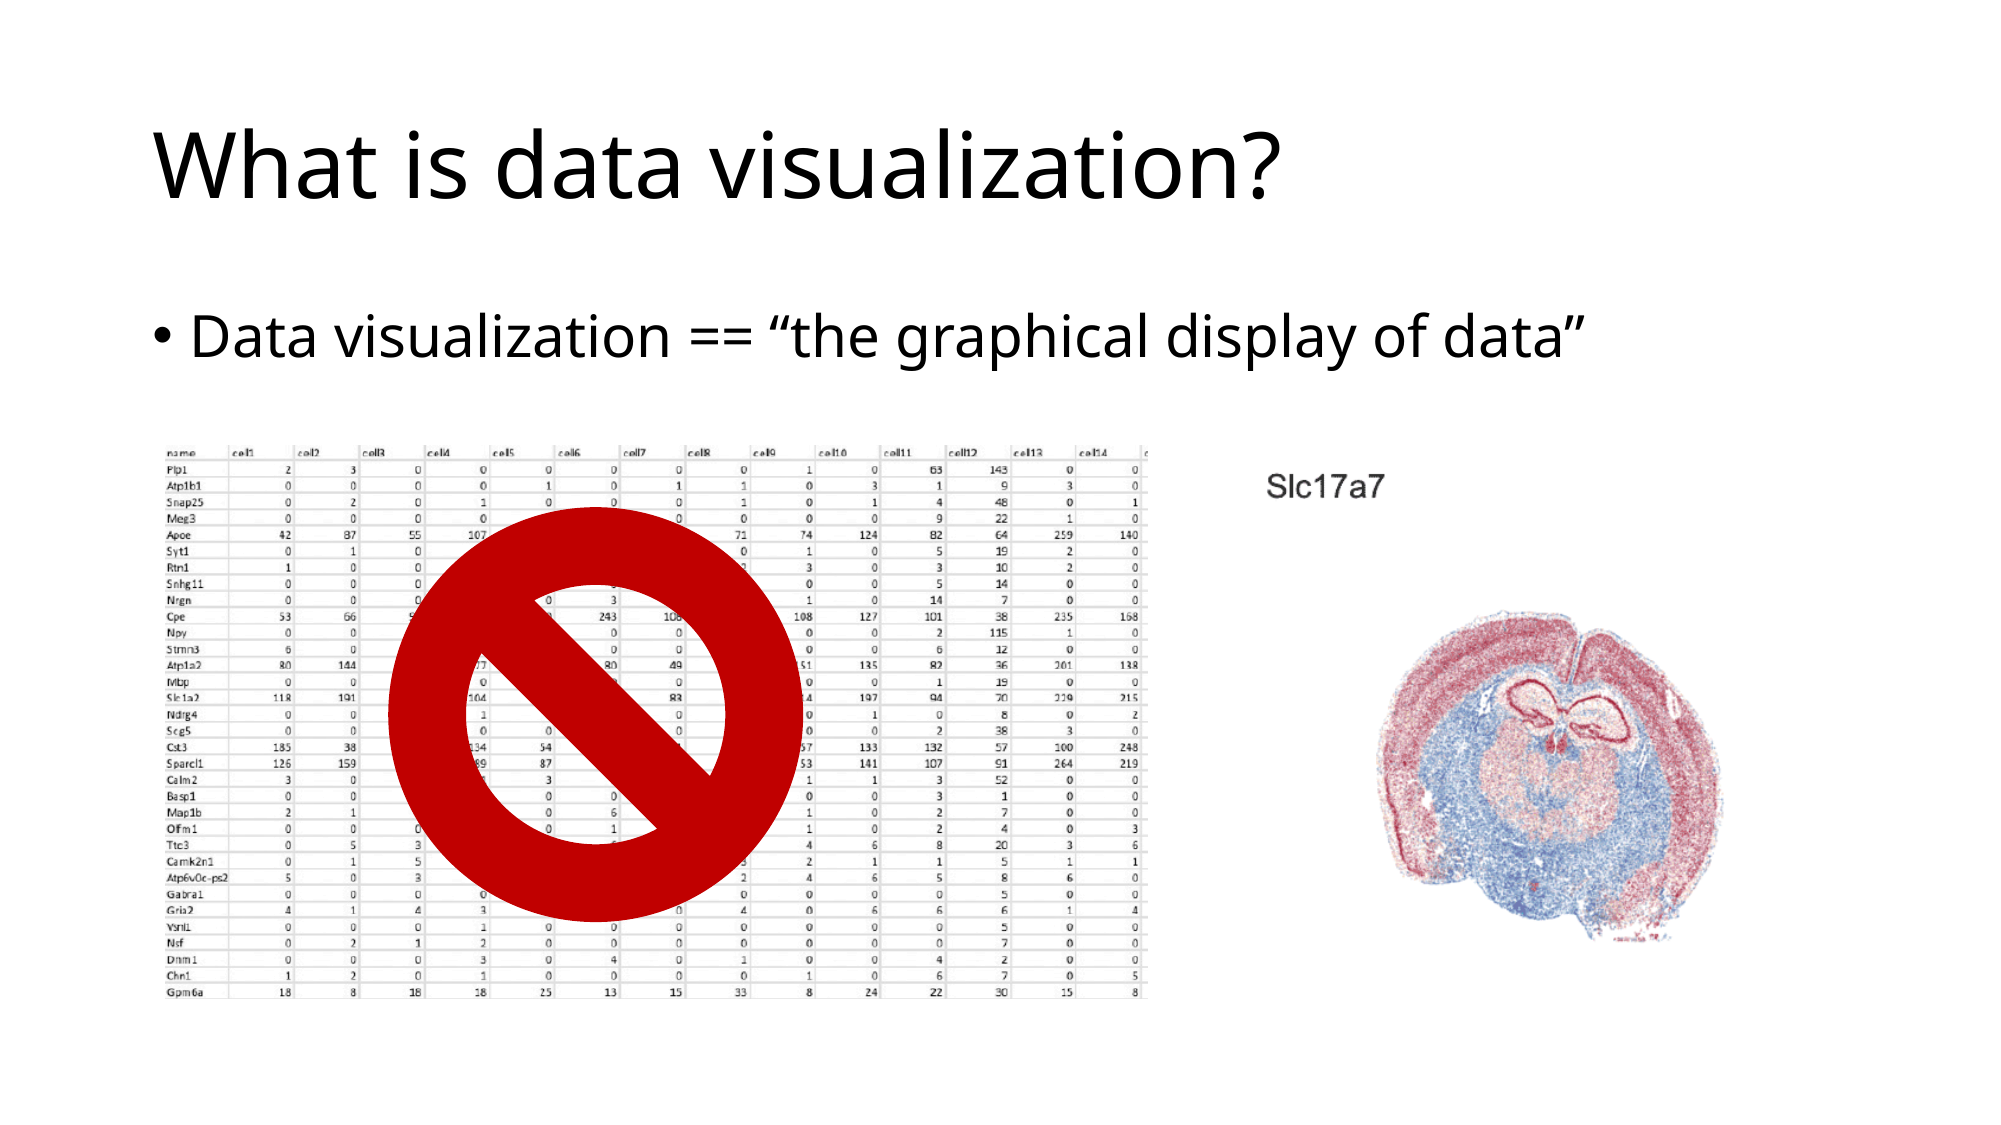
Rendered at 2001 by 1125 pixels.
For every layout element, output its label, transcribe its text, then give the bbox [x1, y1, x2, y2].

picture [164, 444, 1149, 999]
title What is data visualization? [137, 59, 1863, 278]
list Data visualization == “the graphical display of data” [137, 299, 1863, 1014]
picture [1266, 467, 1836, 1036]
